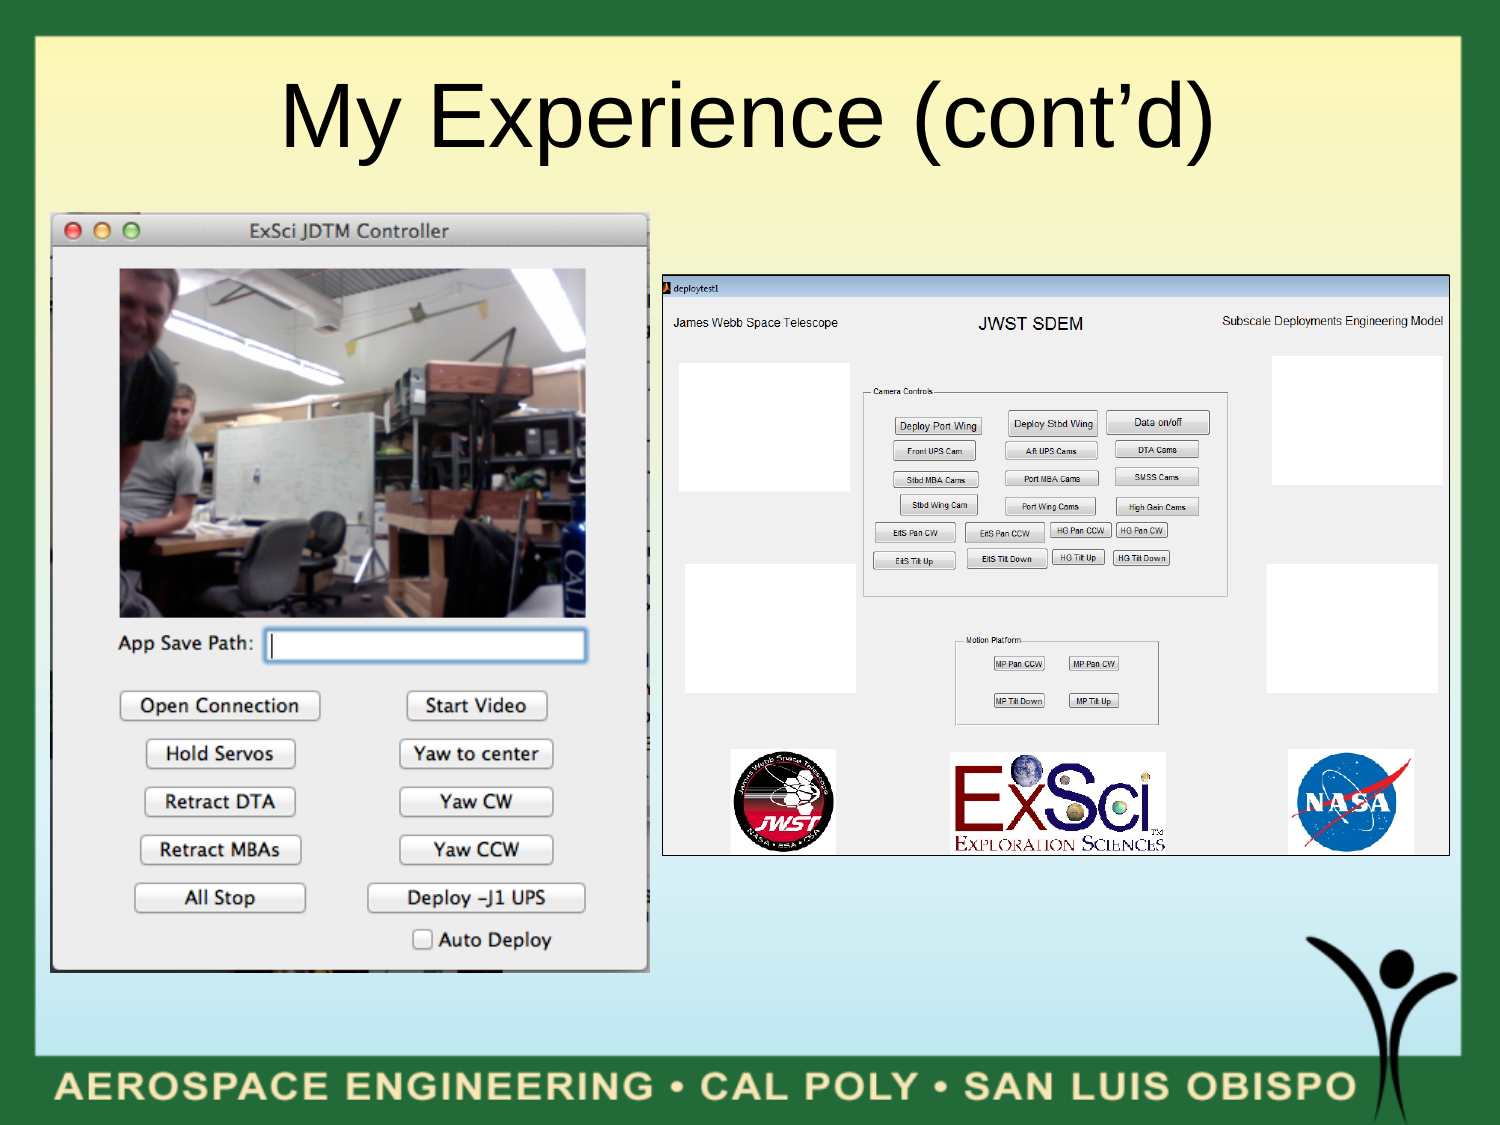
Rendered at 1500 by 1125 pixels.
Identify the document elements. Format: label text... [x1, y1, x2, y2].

picture [0, 0, 1500, 1125]
title My Experience (cont’d) [101, 33, 1397, 188]
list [49, 212, 650, 974]
